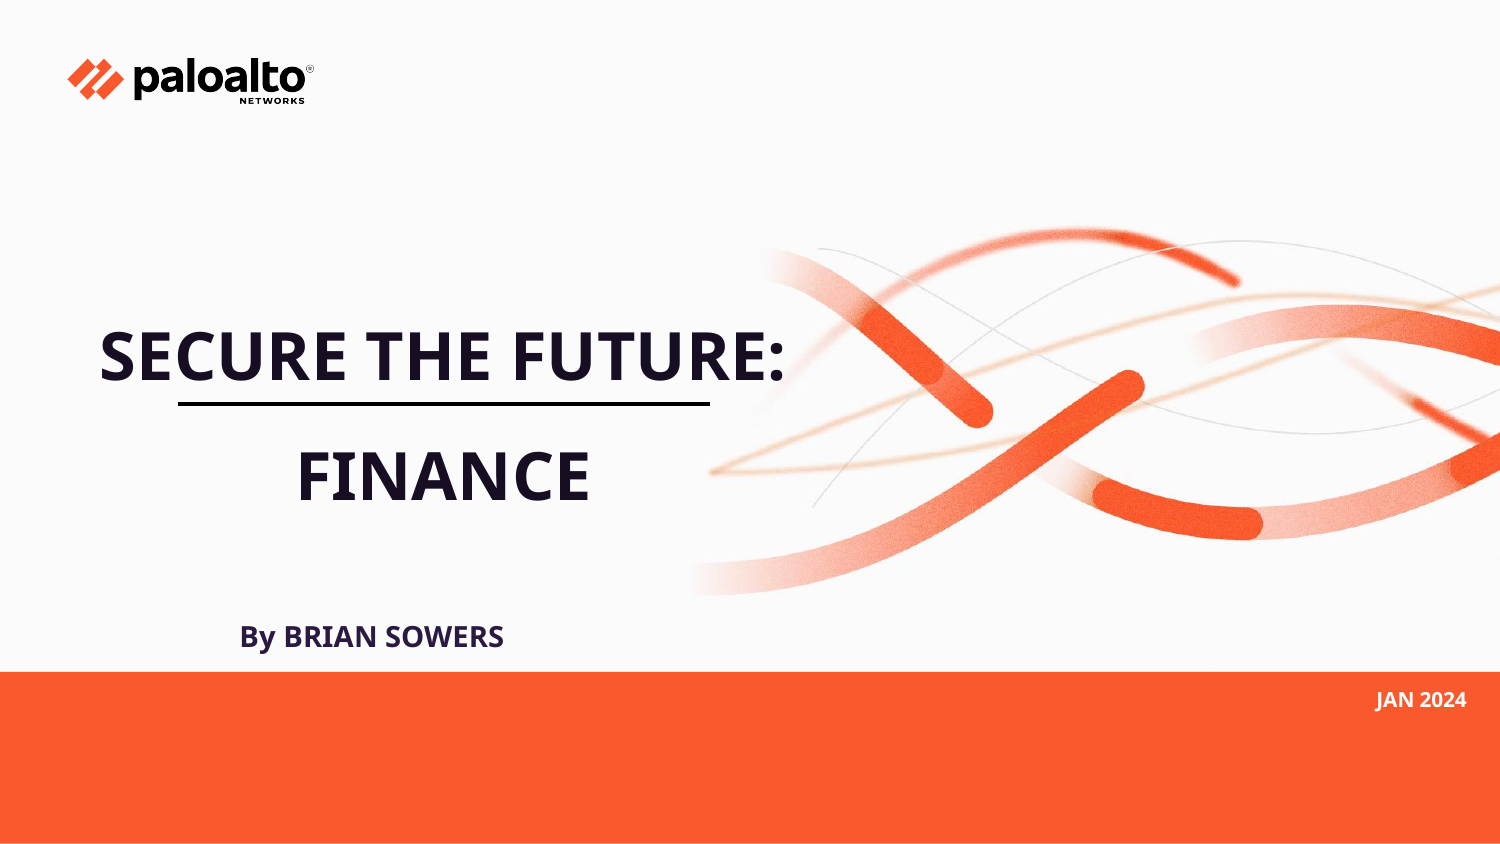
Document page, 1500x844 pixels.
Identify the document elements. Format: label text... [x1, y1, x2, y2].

title SECURE THE FUTURE: FINANCE [0, 247, 911, 540]
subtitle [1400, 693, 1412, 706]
picture [0, 0, 1500, 671]
text_box By BRIAN SOWERS [219, 598, 630, 709]
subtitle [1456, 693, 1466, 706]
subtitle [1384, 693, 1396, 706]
